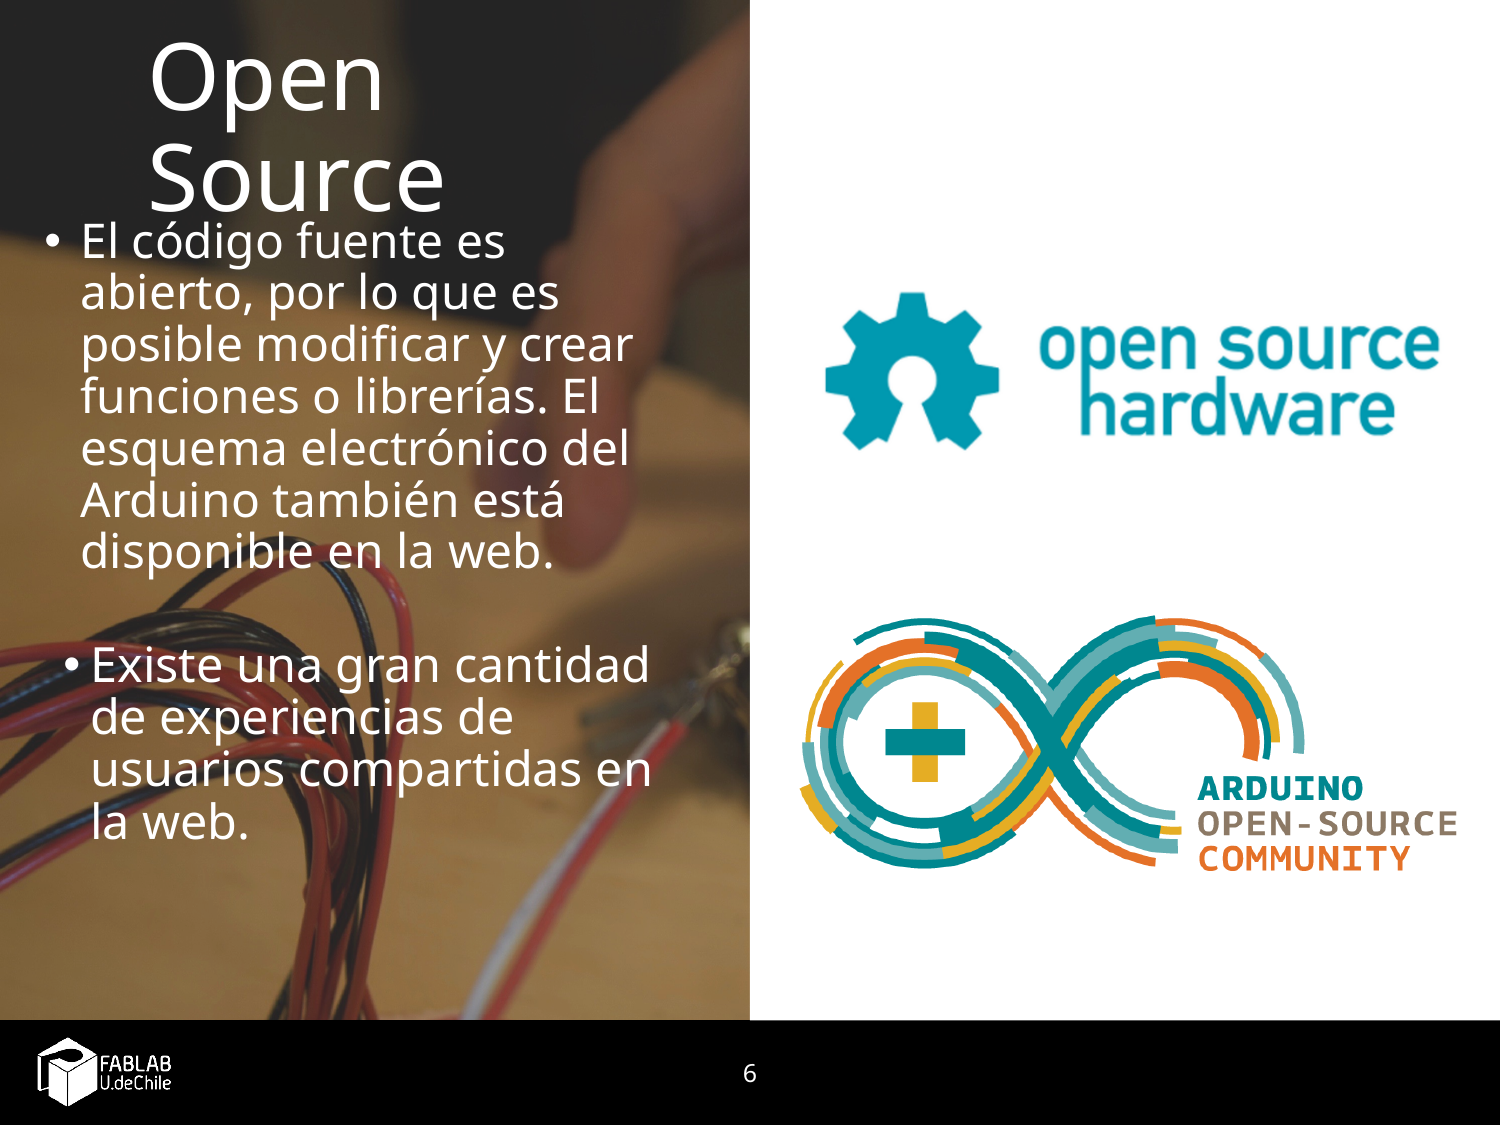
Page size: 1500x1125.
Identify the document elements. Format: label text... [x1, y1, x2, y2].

picture [795, 604, 1462, 887]
picture [807, 281, 1450, 456]
picture [33, 1035, 174, 1110]
text_box Existe una gran cantidad de experiencias de usuarios compartidas en la web. [48, 632, 697, 860]
list El código fuente es abierto, por lo que es posible modificar y crear funciones o librerías. El esquema electrónico del Arduino también está disponible en la web. [29, 209, 679, 590]
text_box Open Source [132, 22, 679, 240]
slide_number 6 [581, 1045, 919, 1105]
